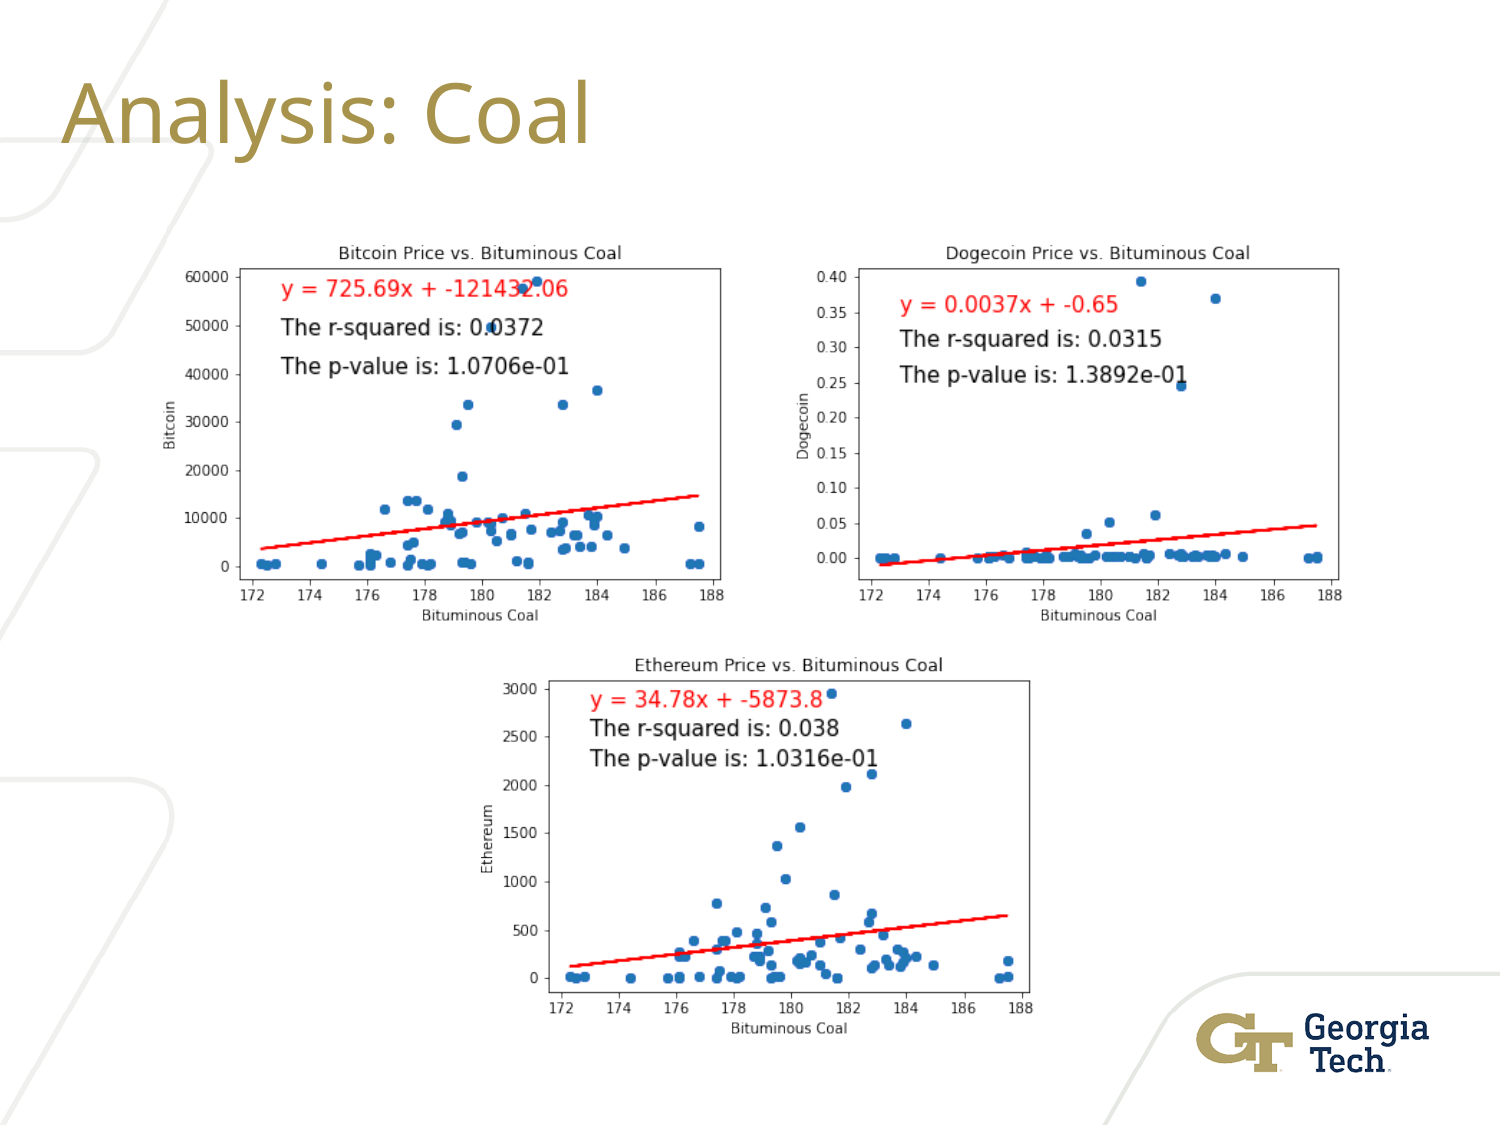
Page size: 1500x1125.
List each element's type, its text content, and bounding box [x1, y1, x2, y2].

picture [0, 0, 1500, 1125]
title Analysis: Coal [46, 32, 803, 200]
